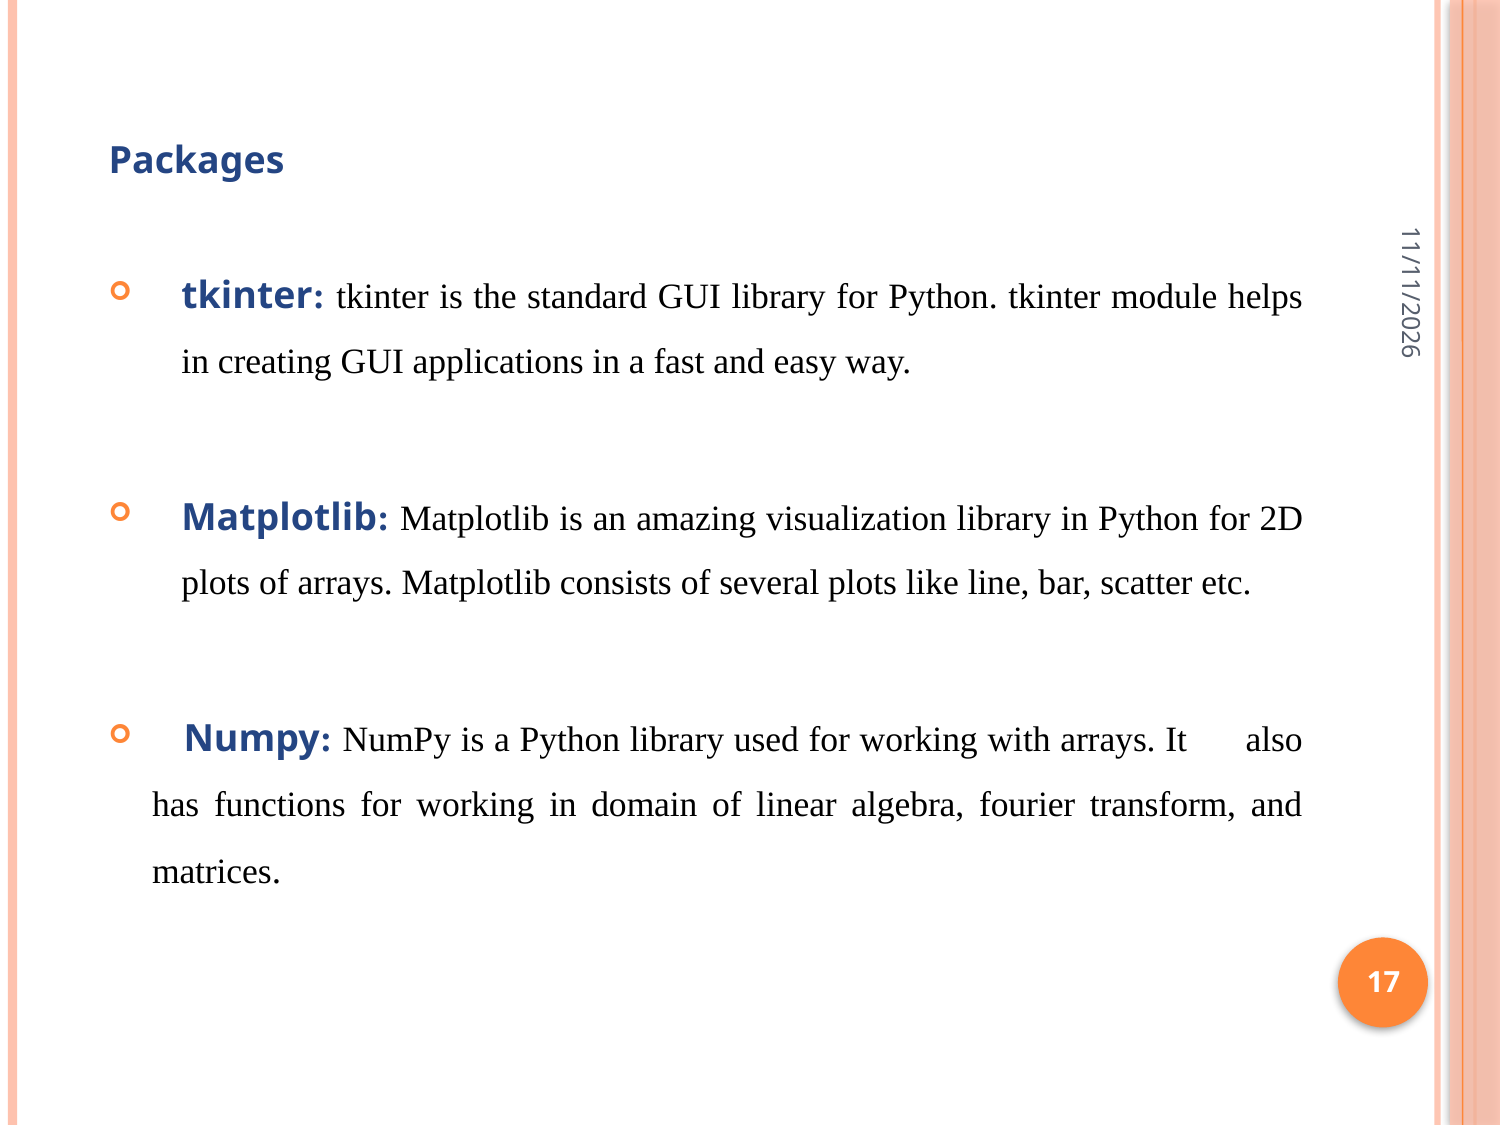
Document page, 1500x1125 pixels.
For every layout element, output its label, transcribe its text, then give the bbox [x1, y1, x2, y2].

slide_number 17 [1333, 940, 1434, 1027]
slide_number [1378, 43, 1442, 374]
list Packages tkinter: tkinter is the standard GUI library for Python. tkinter module helps in creating GUI applications in a fast and easy way. Matplotlib: Matplotlib is an amazing visualization library in Python for 2D plots of arrays. Matplotlib consists of several plots like line, bar, scatter etc. Numpy: NumPy is a Python library used for working with arrays. It also has functions for working in domain of linear algebra, fourier transform, and matrices. [93, 128, 1319, 929]
